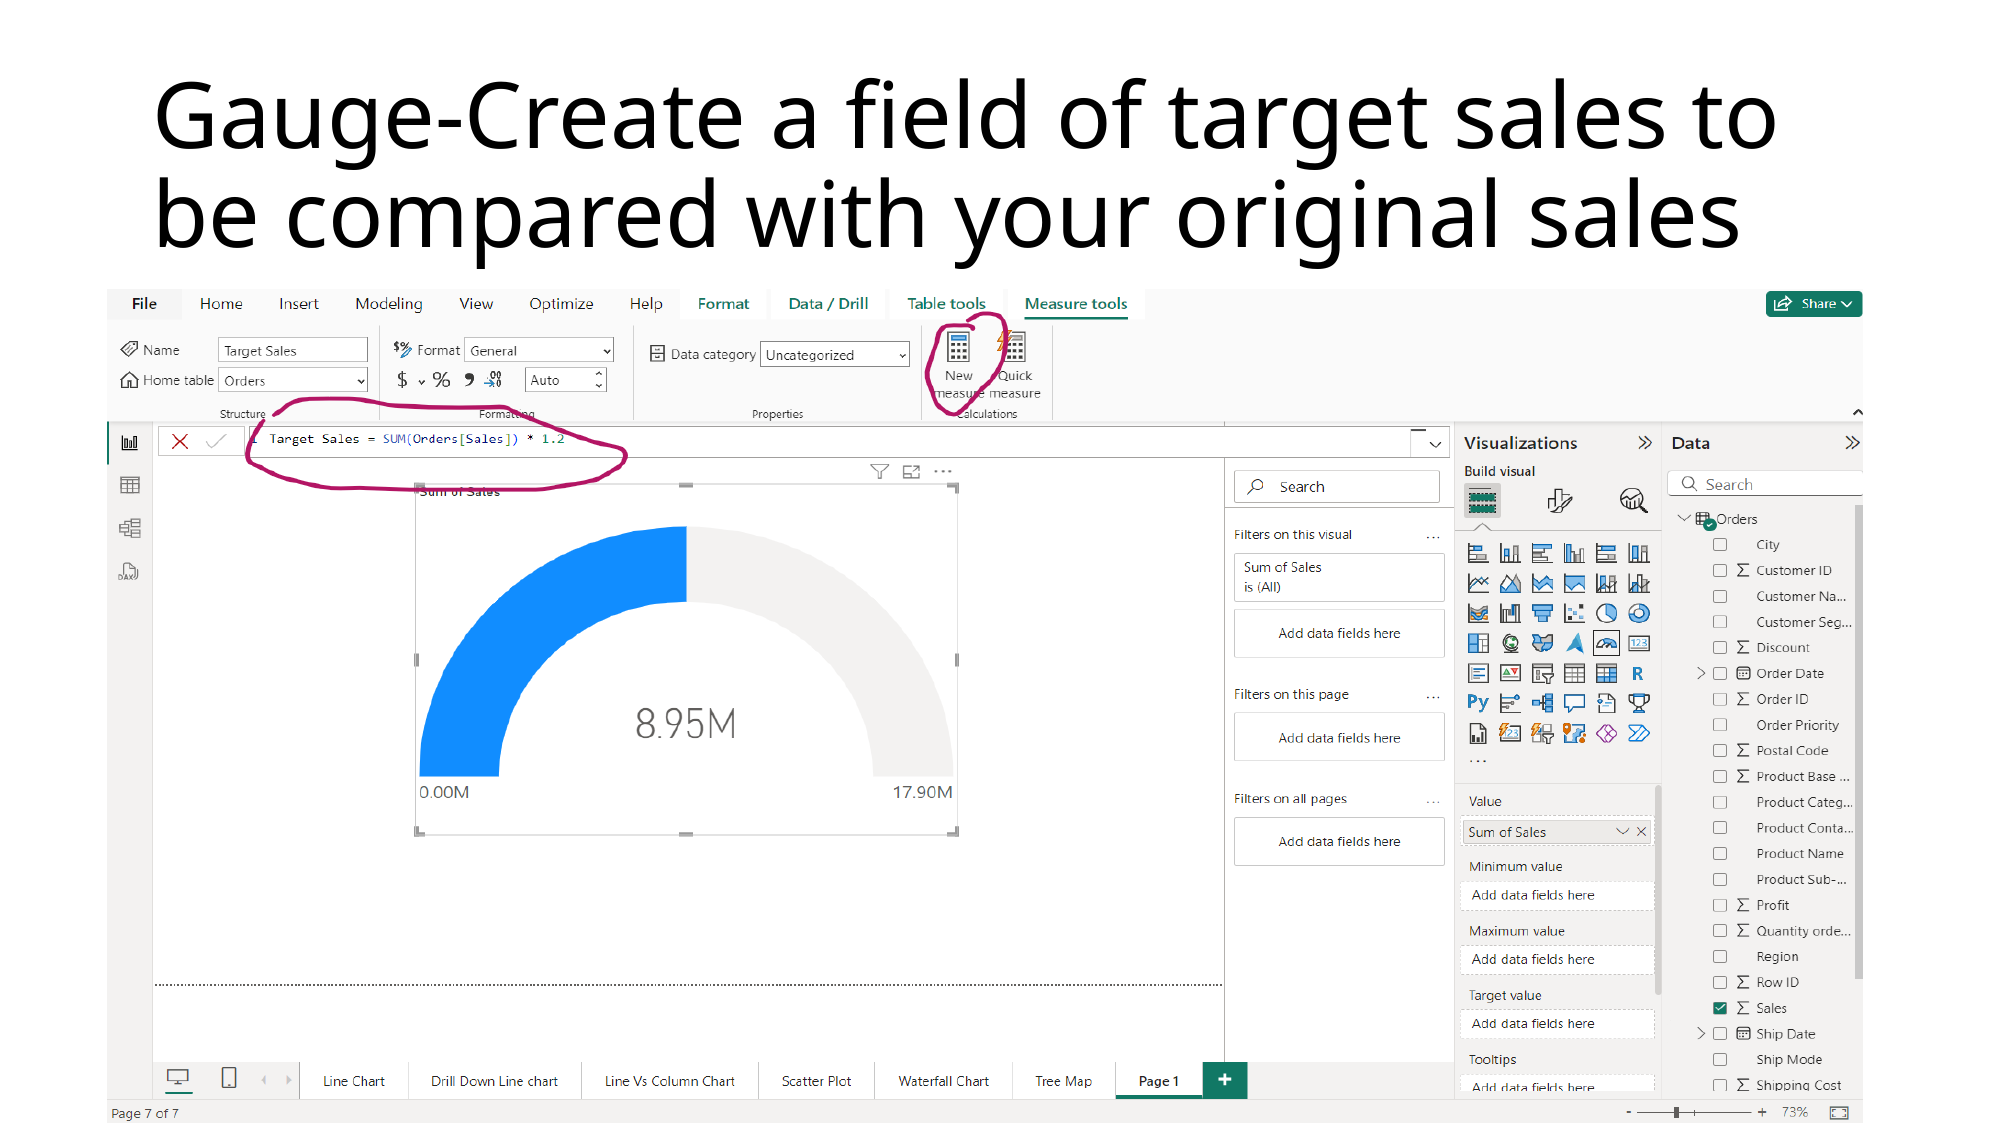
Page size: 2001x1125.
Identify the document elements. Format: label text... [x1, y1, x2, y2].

title Gauge-Create a field of target sales to be compared with your original sales [137, 59, 1863, 278]
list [107, 289, 1863, 1123]
